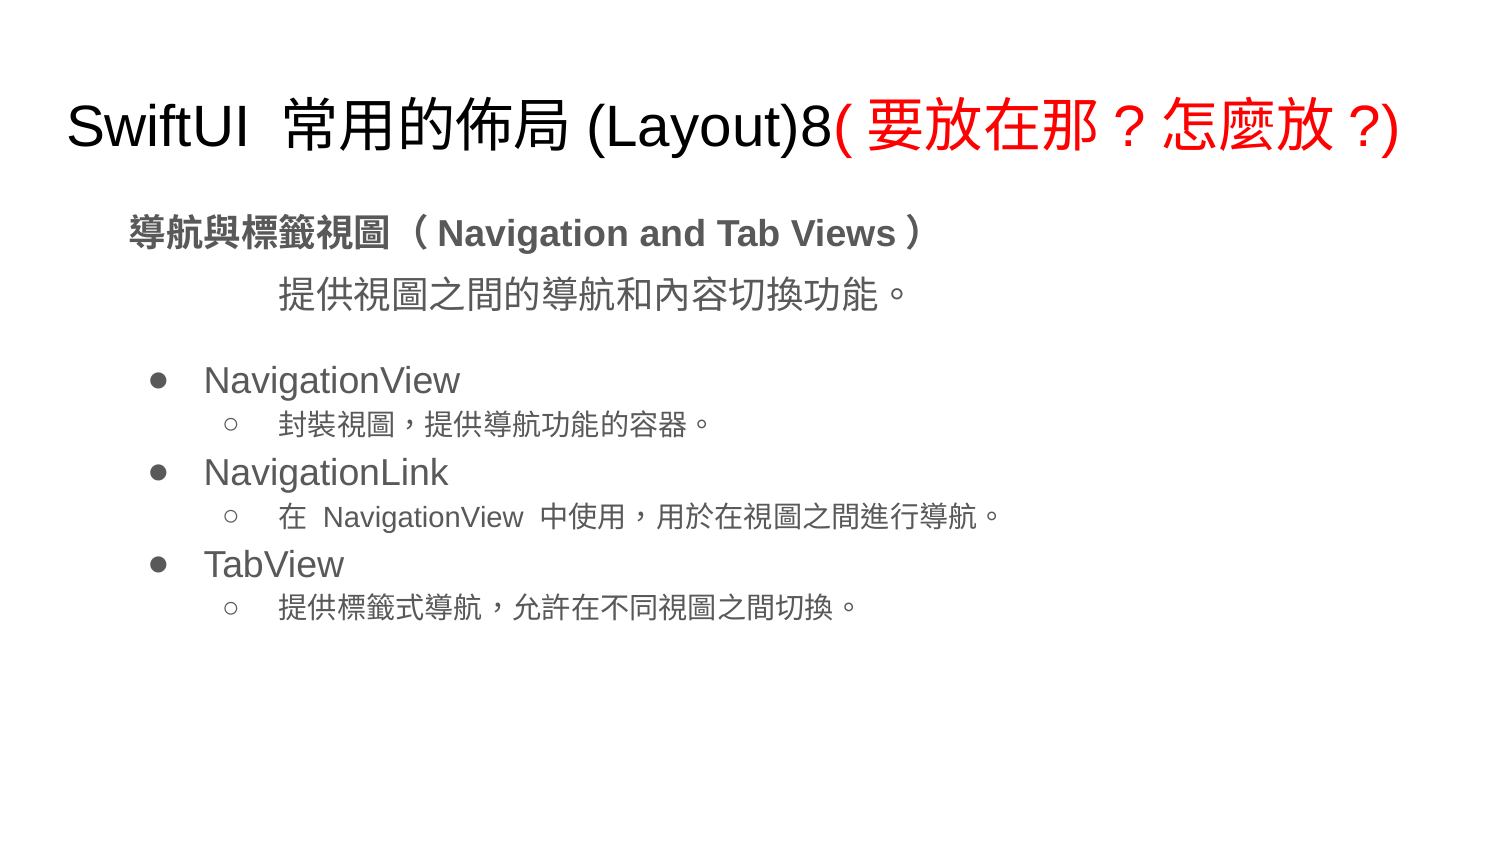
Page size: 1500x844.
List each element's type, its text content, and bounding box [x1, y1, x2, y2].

title SwiftUI 常用的佈局(Layout)8(要放在那?怎麼放?) [51, 72, 1449, 167]
list 導航與標籤視圖（Navigation and Tab Views） 提供視圖之間的導航和內容切換功能。 NavigationView 封裝視圖，提供導航功能的容器。 NavigationLink 在 NavigationView 中使用，用於在視圖之間進行導航。 TabView 提供標籤式導航，允許在不同視圖之間切換。 [113, 176, 1449, 737]
